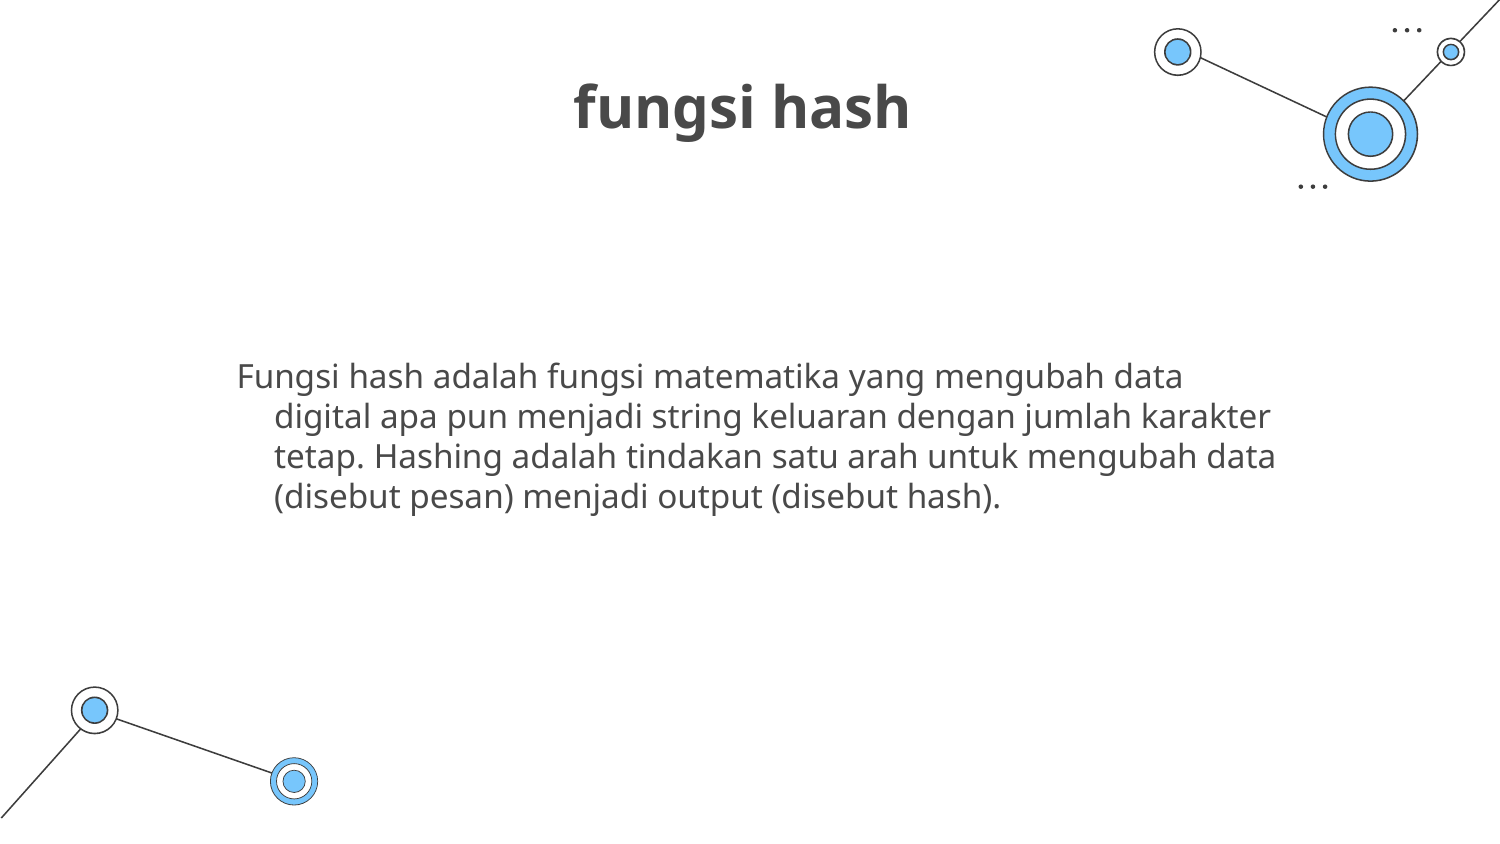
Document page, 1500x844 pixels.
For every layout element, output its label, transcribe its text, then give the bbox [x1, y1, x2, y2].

title fungsi hash [344, 56, 1157, 153]
list Fungsi hash adalah fungsi matematika yang mengubah data digital apa pun menjadi string keluaran dengan jumlah karakter tetap. Hashing adalah tindakan satu arah untuk mengubah data (disebut pesan) menjadi output (disebut hash). [184, 266, 1302, 644]
